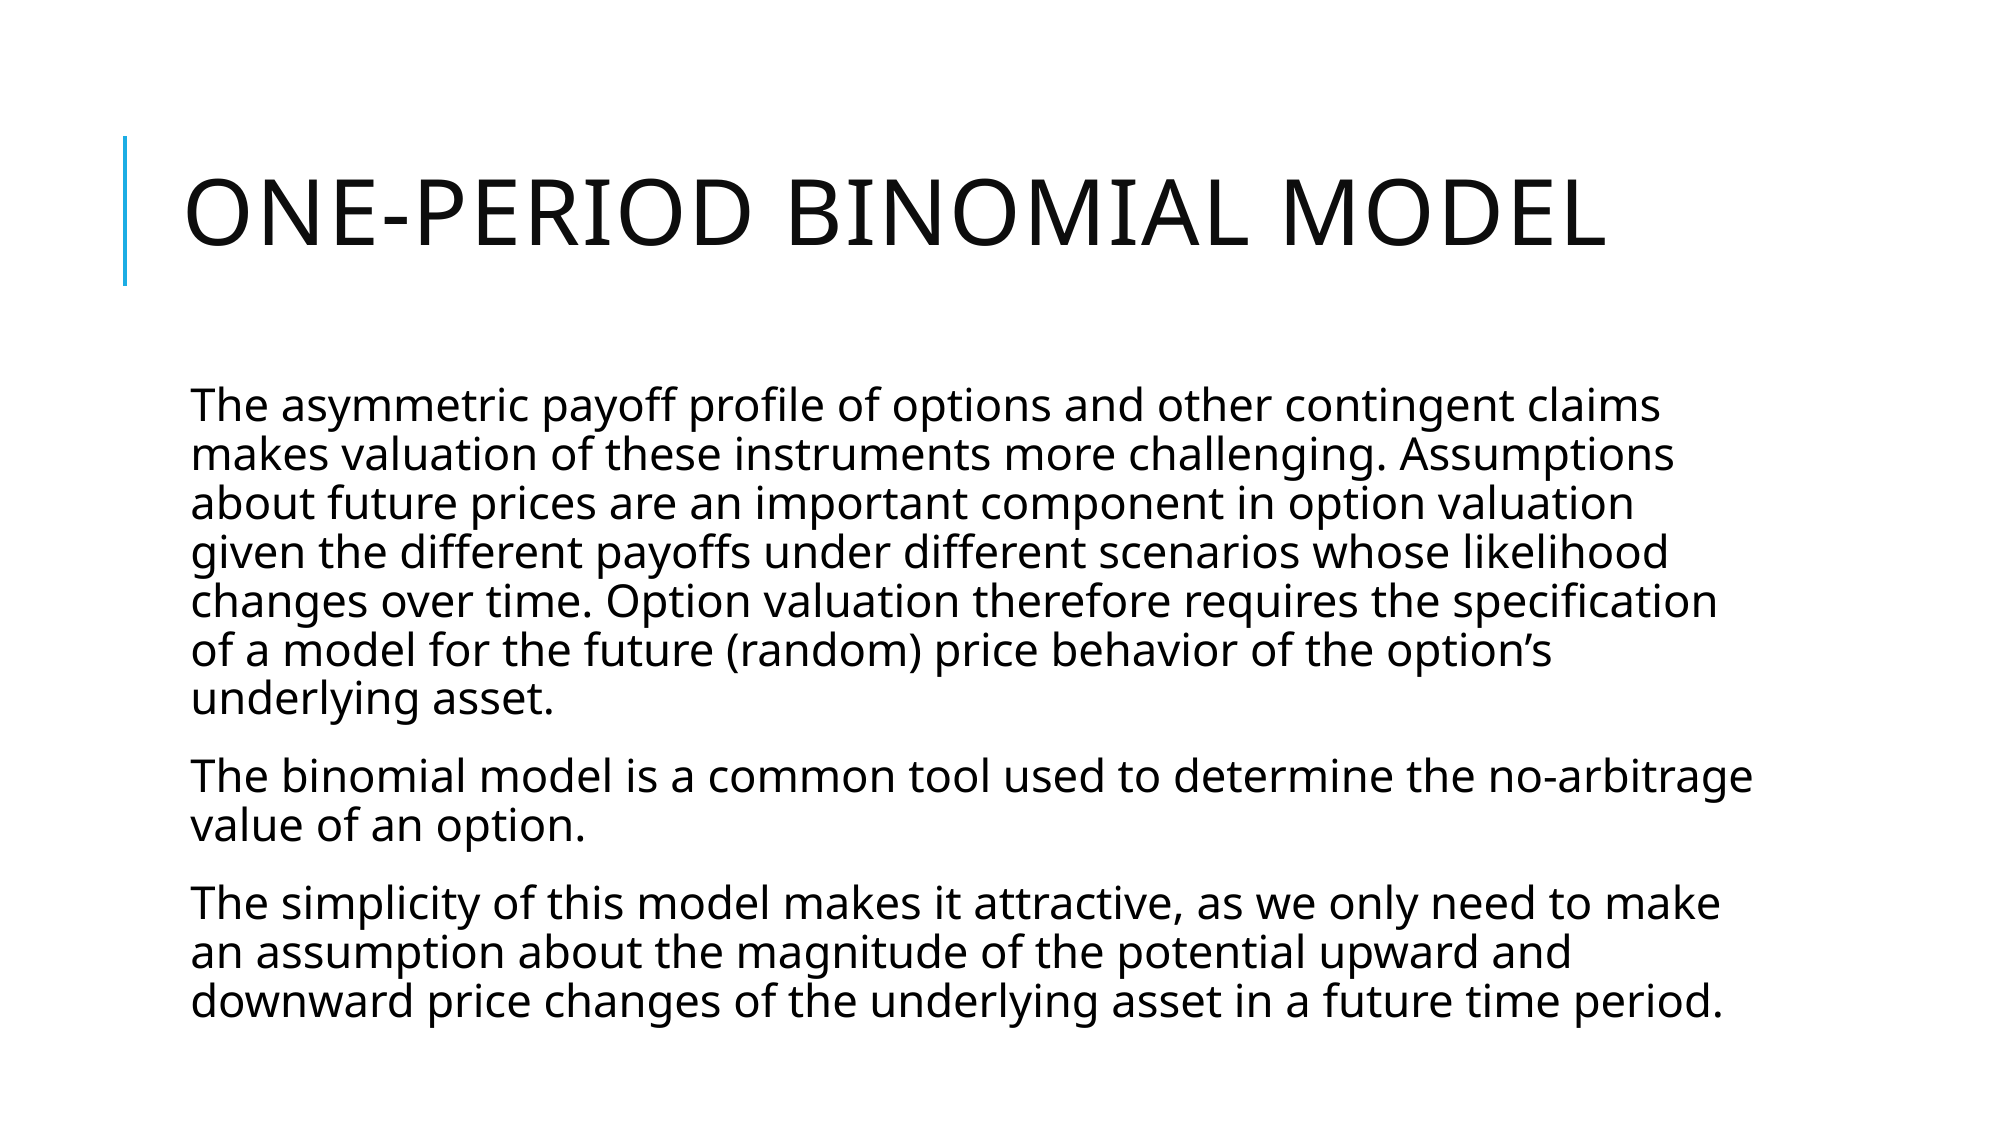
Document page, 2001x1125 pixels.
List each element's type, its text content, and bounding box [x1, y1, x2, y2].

title One-period binomial model [168, 96, 1763, 342]
list The asymmetric payoff profile of options and other contingent claims makes valuation of these instruments more challenging. Assumptions about future prices are an important component in option valuation given the different payoffs under different scenarios whose likelihood changes over time. Option valuation therefore requires the specification of a model for the future (random) price behavior of the option’s underlying asset. The binomial model is a common tool used to determine the no-arbitrage value of an option. The simplicity of this model makes it attractive, as we only need to make an assumption about the magnitude of the potential upward and downward price changes of the underlying asset in a future time period. [168, 375, 1763, 1035]
